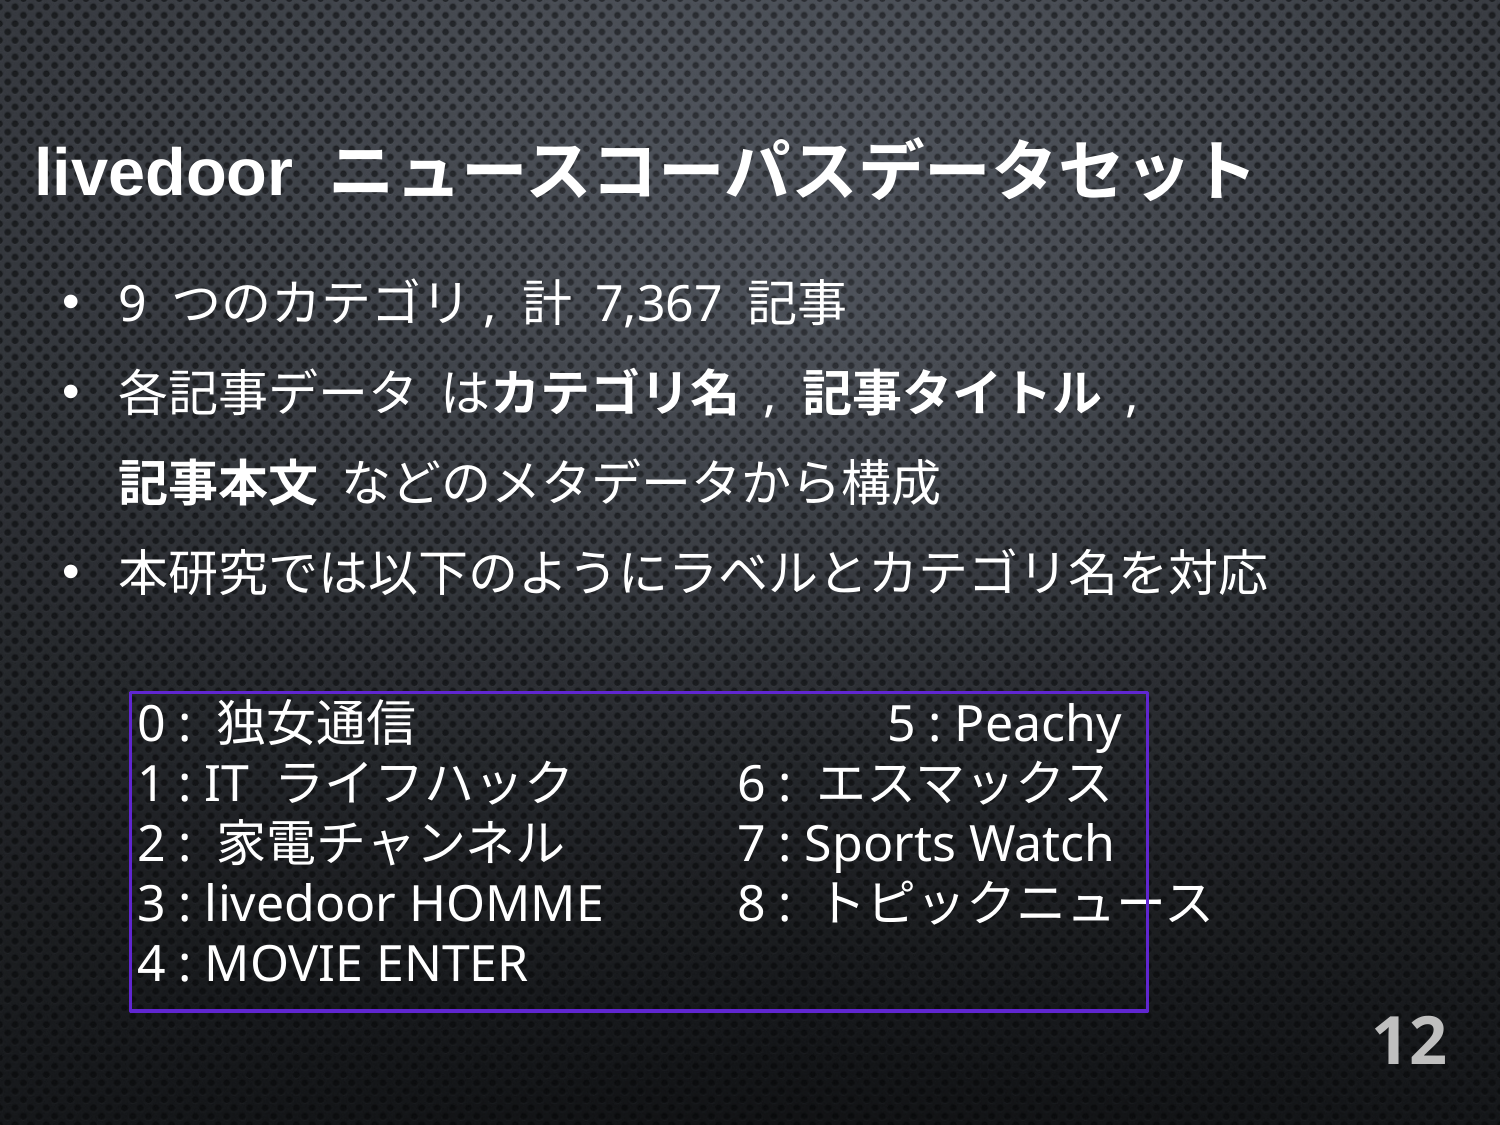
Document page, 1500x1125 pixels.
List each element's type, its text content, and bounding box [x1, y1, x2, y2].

text_box livedoor ニュースコーパスデータセット [19, 113, 1395, 234]
slide_number 12 [1268, 1013, 1463, 1074]
text_box [129, 691, 1149, 1012]
